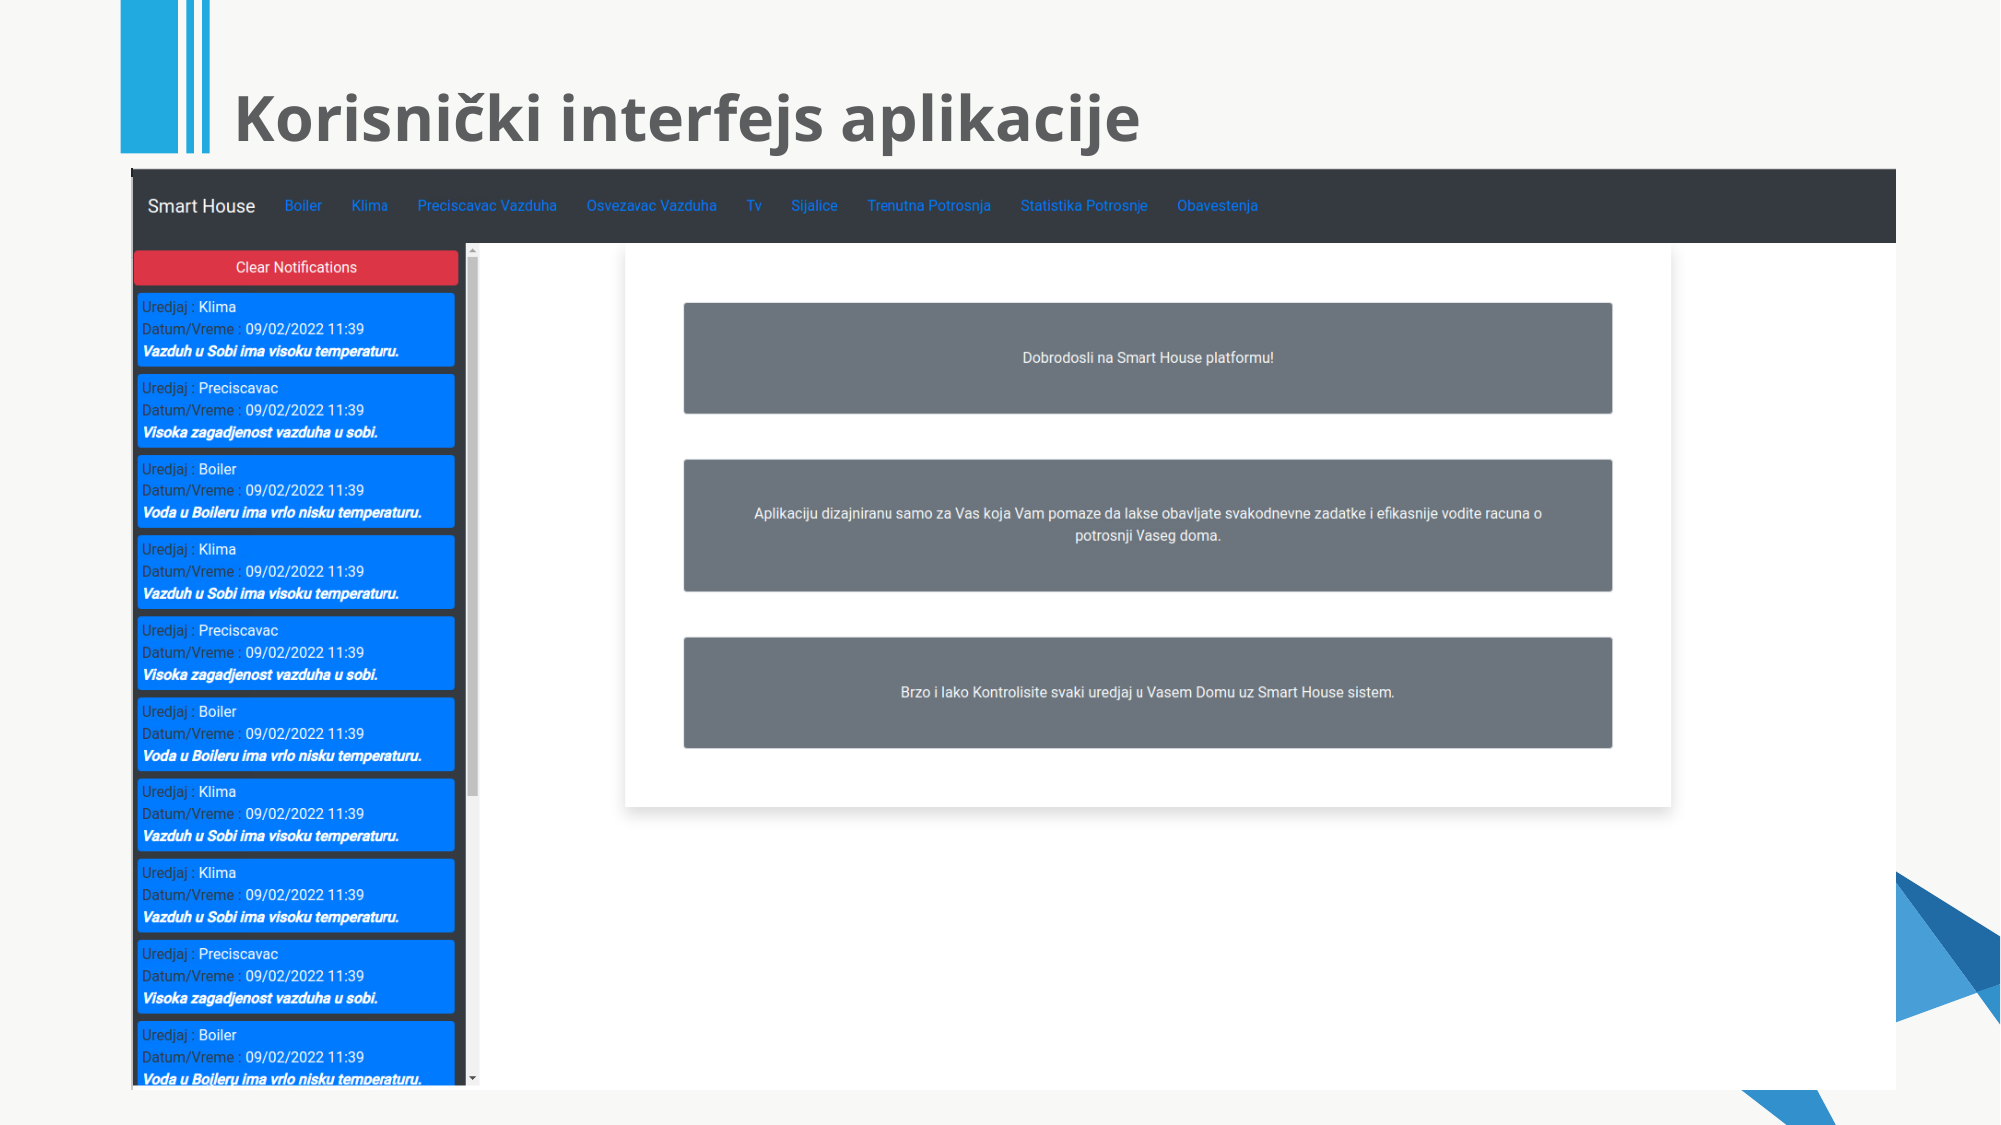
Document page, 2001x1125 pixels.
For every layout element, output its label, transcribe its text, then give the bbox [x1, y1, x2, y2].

text_box [120, 0, 178, 154]
text_box Korisnički interfejs aplikacije [233, 63, 1968, 155]
text_box [186, 0, 194, 154]
picture [131, 168, 1896, 1090]
text_box [202, 0, 210, 154]
